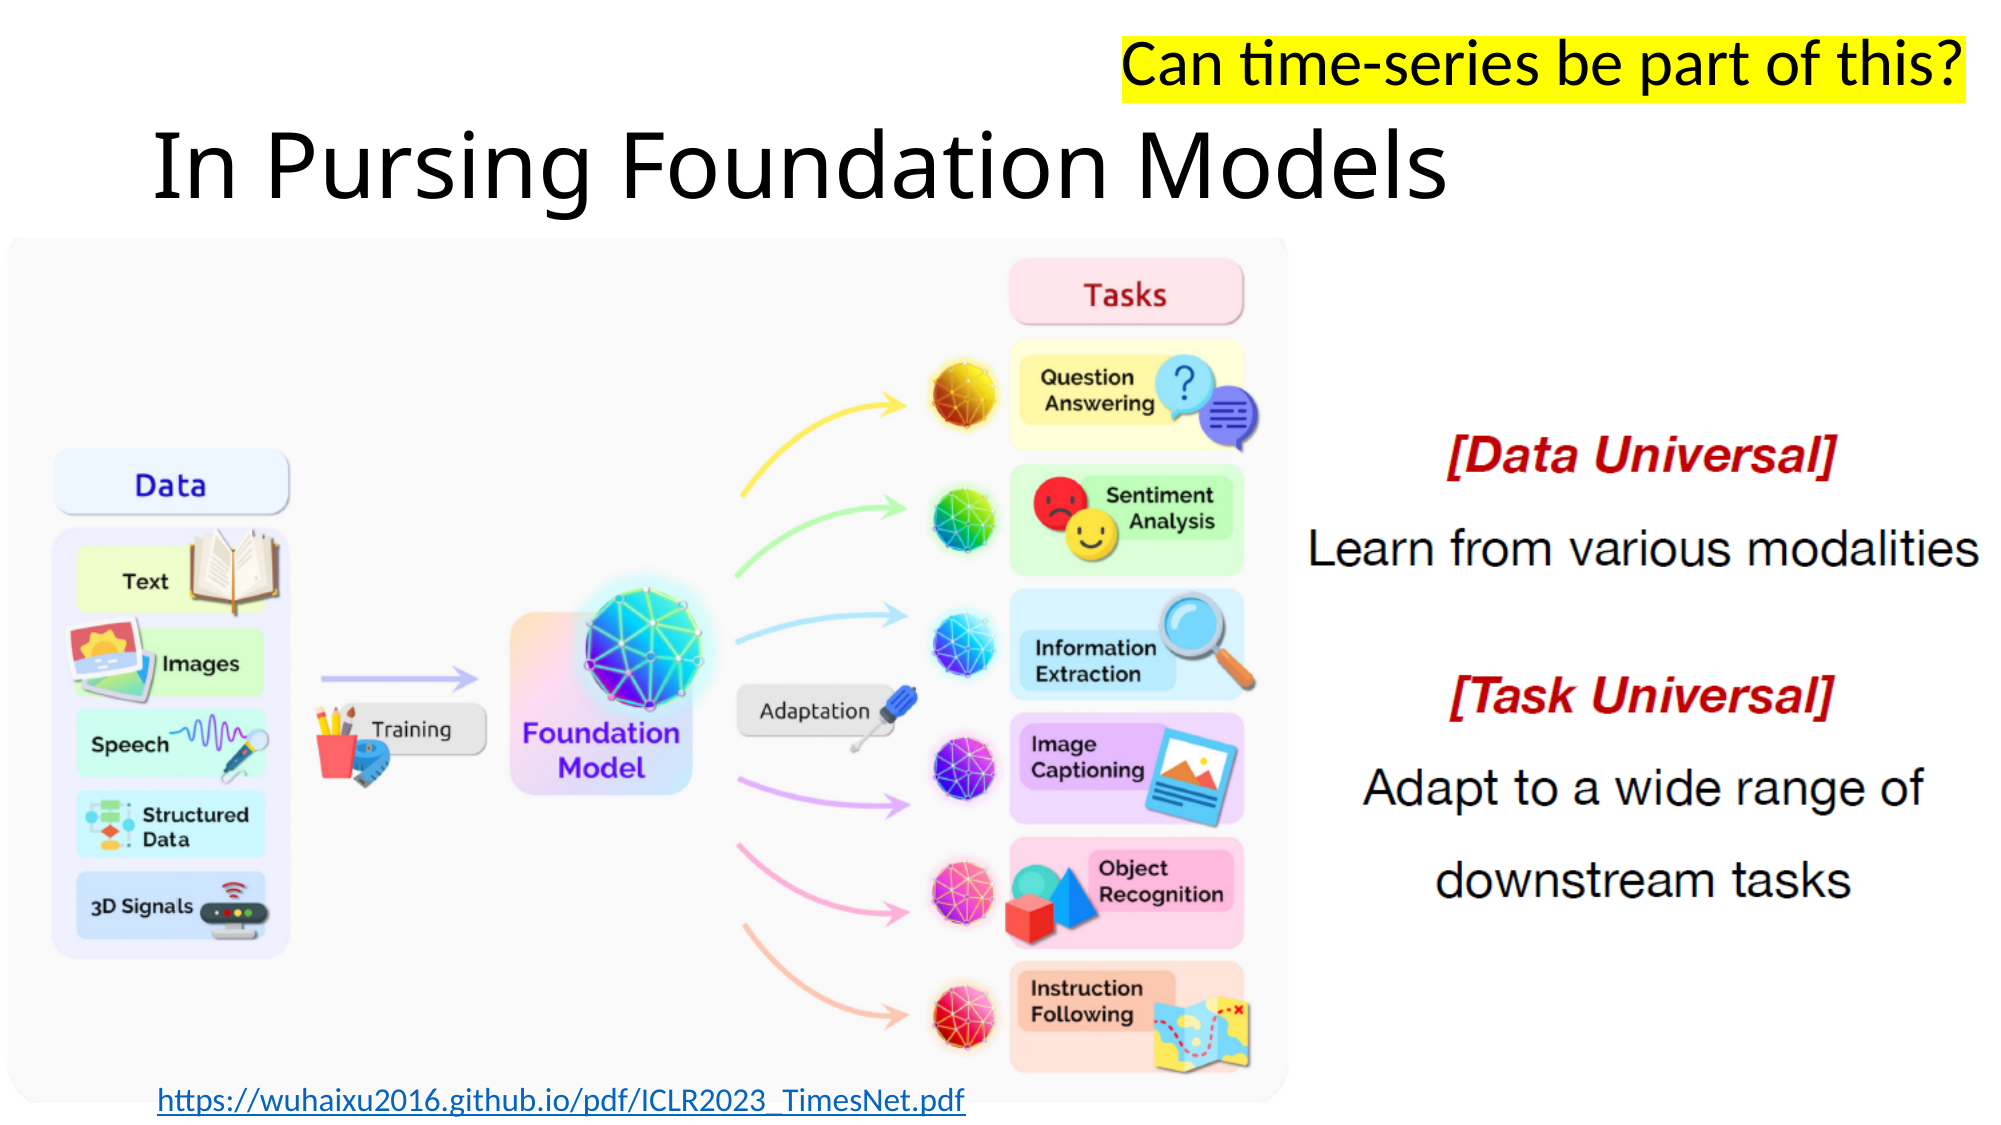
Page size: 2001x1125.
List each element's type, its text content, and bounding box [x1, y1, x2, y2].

picture [0, 238, 2000, 1103]
text_box https://wuhaixu2016.github.io/pdf/ICLR2023_TimesNet.pdf [142, 1103, 981, 1125]
text_box Can time-series be part of this? [1107, 11, 1982, 107]
title In Pursing Foundation Models [137, 59, 1863, 238]
